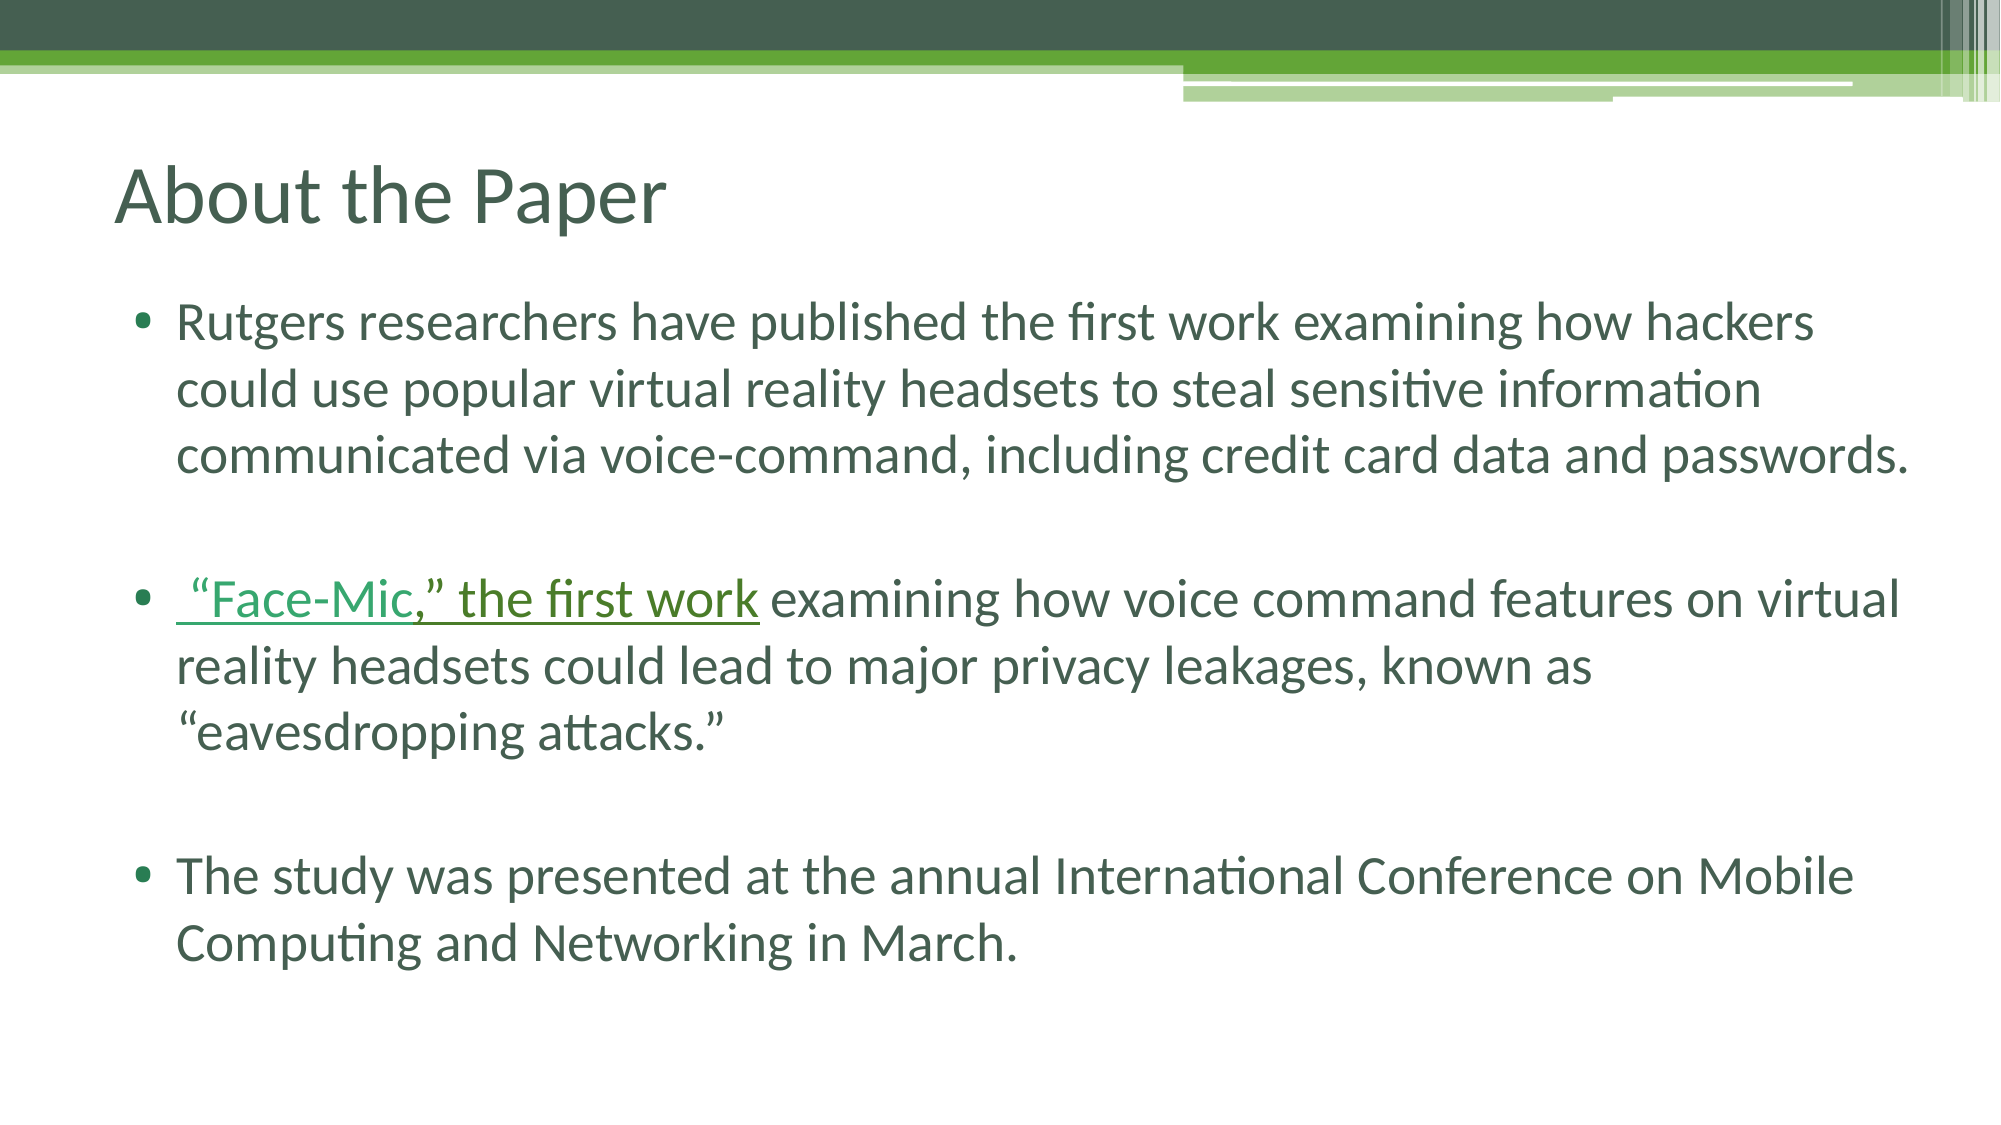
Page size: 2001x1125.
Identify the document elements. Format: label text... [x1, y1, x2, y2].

list Rutgers researchers have published the first work examining how hackers could use popular virtual reality headsets to steal sensitive information communicated via voice-command, including credit card data and passwords. “Face-Mic,” the first work examining how voice command features on virtual reality headsets could lead to major privacy leakages, known as “eavesdropping attacks.” The study was presented at the annual International Conference on Mobile Computing and Networking in March. [99, 278, 1937, 1004]
title About the Paper [99, 103, 1900, 278]
